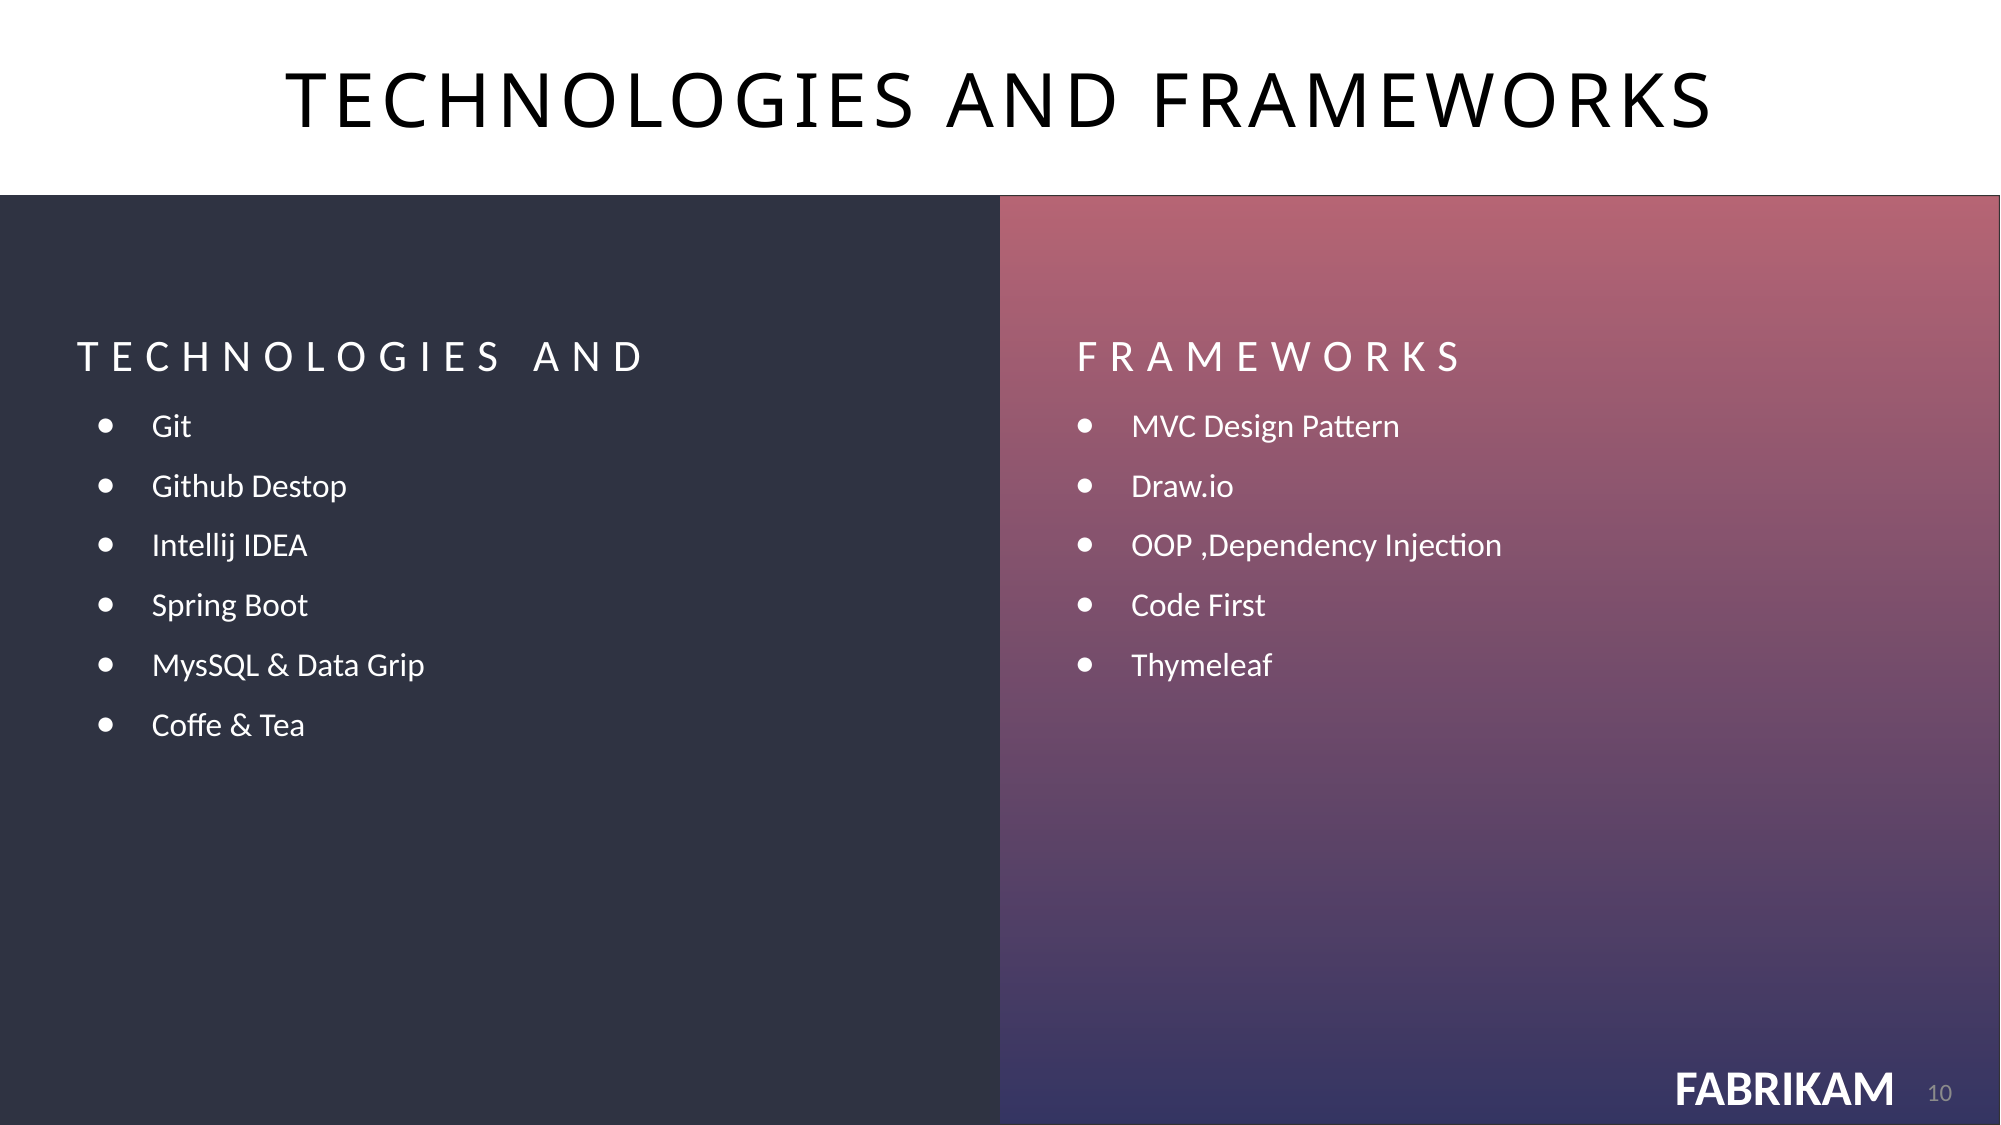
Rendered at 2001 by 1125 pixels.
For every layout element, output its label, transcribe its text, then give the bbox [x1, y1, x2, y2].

list TECHNOLOGIES AND [76, 299, 923, 381]
list MVC Design Pattern Draw.io OOP ,Dependency Injection Code First Thymeleaf [1056, 384, 1903, 989]
title Technologies and Frameworks [97, 0, 1903, 196]
list Git Github Destop Intellij IDEA Spring Boot MysSQL & Data Grip Coffe & Tea [76, 384, 923, 989]
slide_number 10 [1894, 1061, 1968, 1121]
list FRAMEWORKS [1076, 299, 1928, 381]
